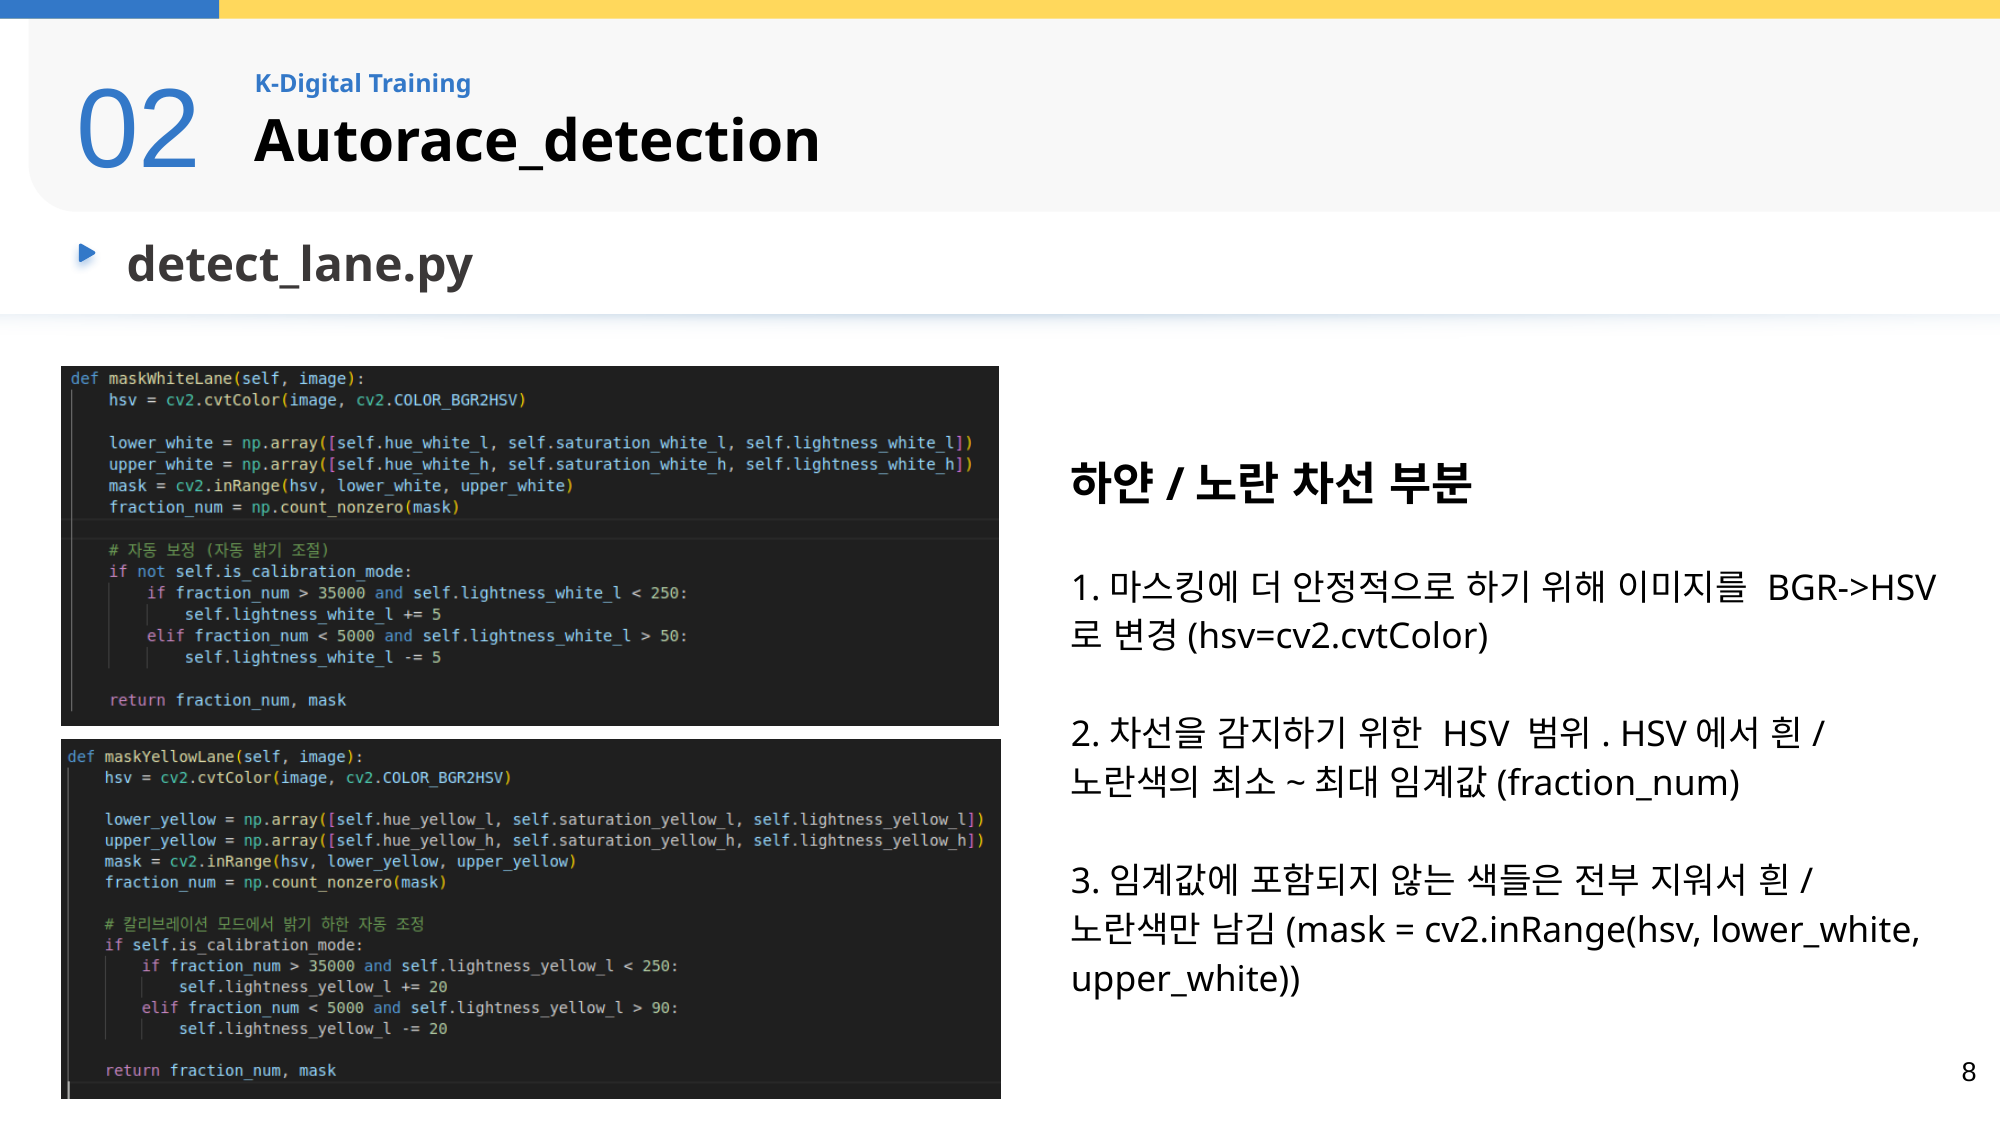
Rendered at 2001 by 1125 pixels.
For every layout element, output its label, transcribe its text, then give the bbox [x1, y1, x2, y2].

picture [0, 314, 2000, 353]
text_box [220, 0, 2000, 19]
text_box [61, 54, 1038, 190]
text_box [28, 19, 2000, 212]
picture [61, 366, 999, 726]
picture [61, 738, 1001, 1099]
slide_number ‹#› [1871, 1038, 1992, 1125]
text_box [0, 0, 220, 19]
text_box 하얀/노란 차선 부분 1.마스킹에 더 안정적으로 하기 위해 이미지를 BGR->HSV로 변경(hsv=cv2.cvtColor) 2.차선을 감지하기 위한 HSV 범위. HSV에서 흰/노란색의 최소~최대 임계값(fraction_num) 3.임계값에 포함되지 않는 색들은 전부 지워서 흰/노란색만 남김(mask = cv2.inRange(hsv, lower_white, upper_white)) [1055, 384, 1963, 1116]
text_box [78, 225, 1806, 313]
